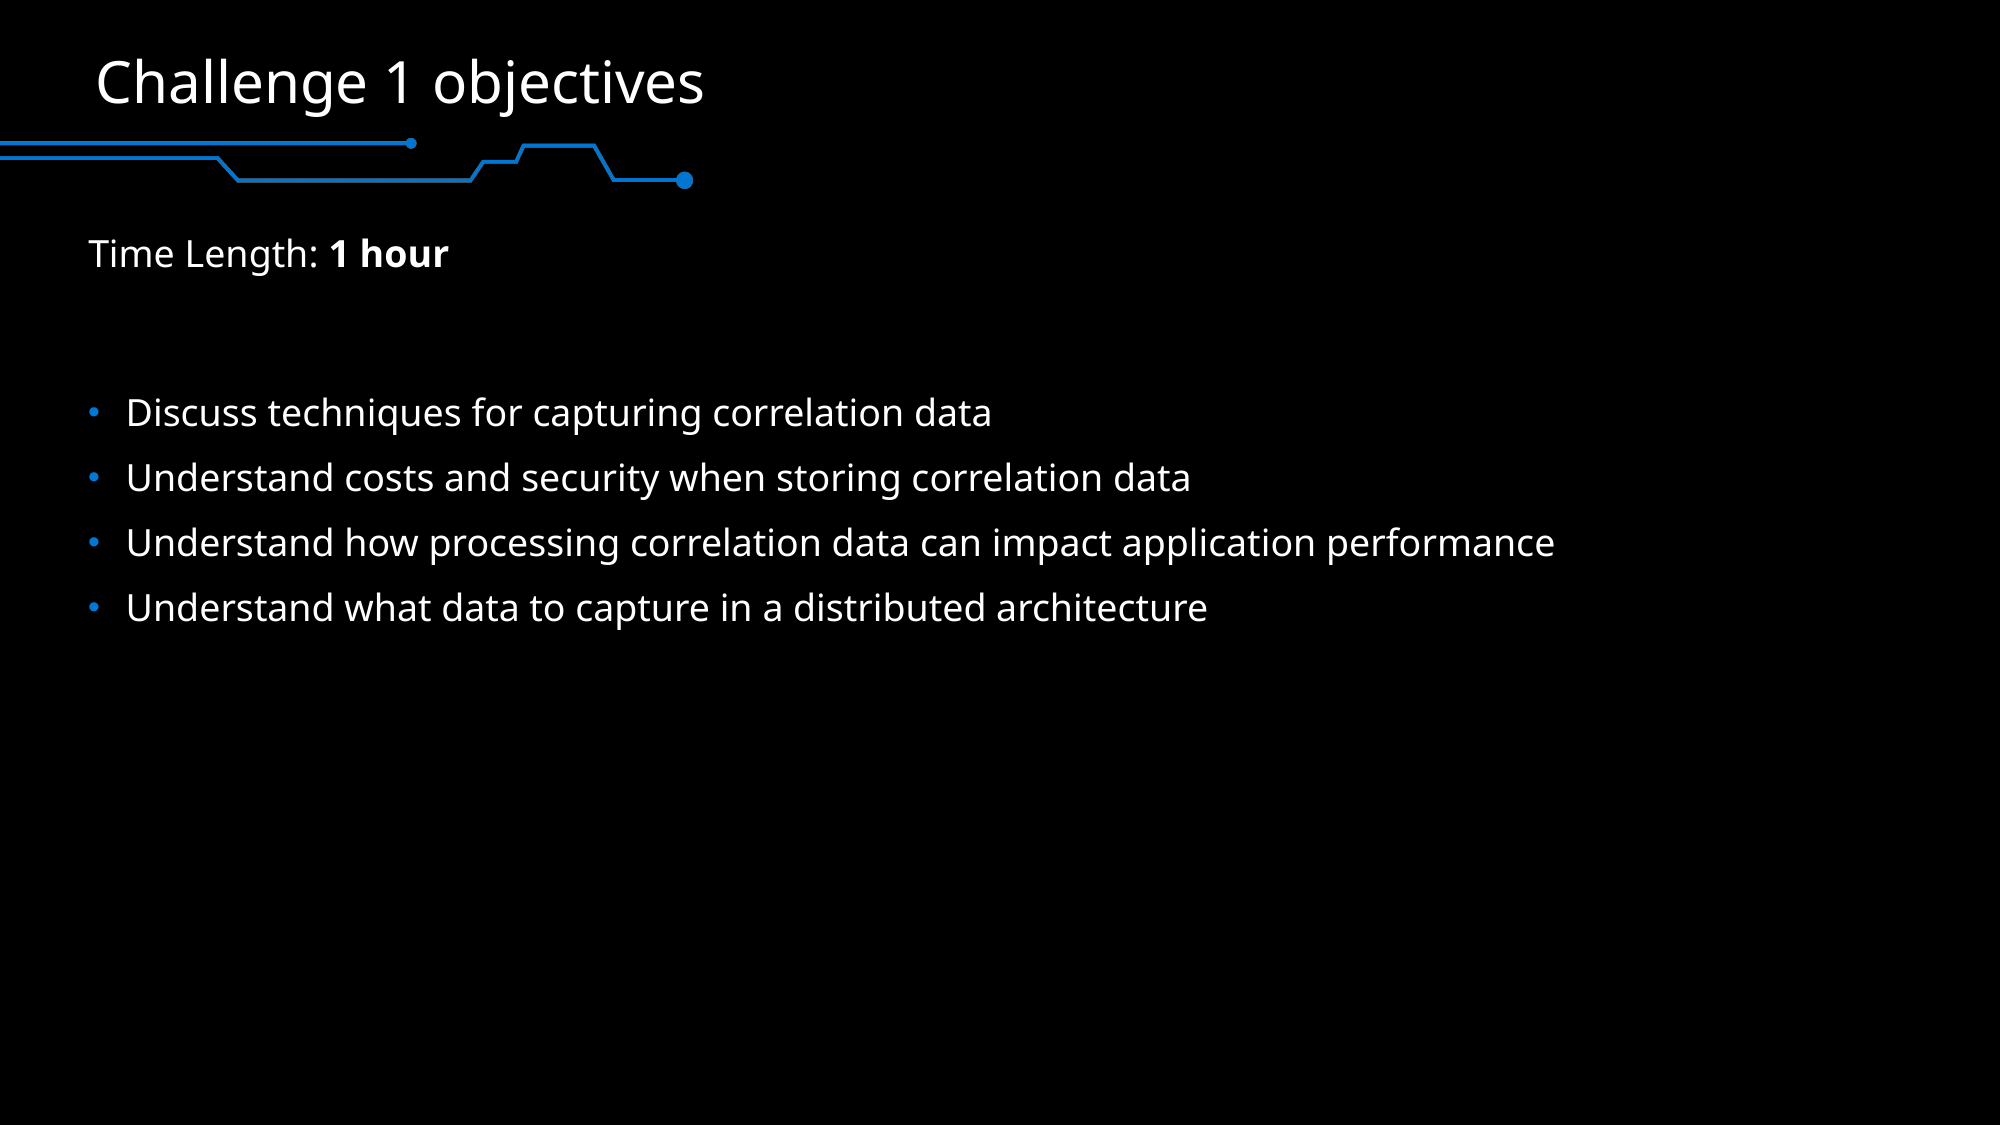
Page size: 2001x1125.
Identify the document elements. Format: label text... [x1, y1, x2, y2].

title Challenge 1 objectives [95, 34, 1317, 116]
list Time Length: 1 hour [88, 229, 1956, 276]
text_box Discuss techniques for capturing correlation data Understand costs and security when storing correlation data Understand how processing correlation data can impact application performance Understand what data to capture in a distributed architecture [88, 389, 1956, 630]
picture [0, 105, 693, 189]
